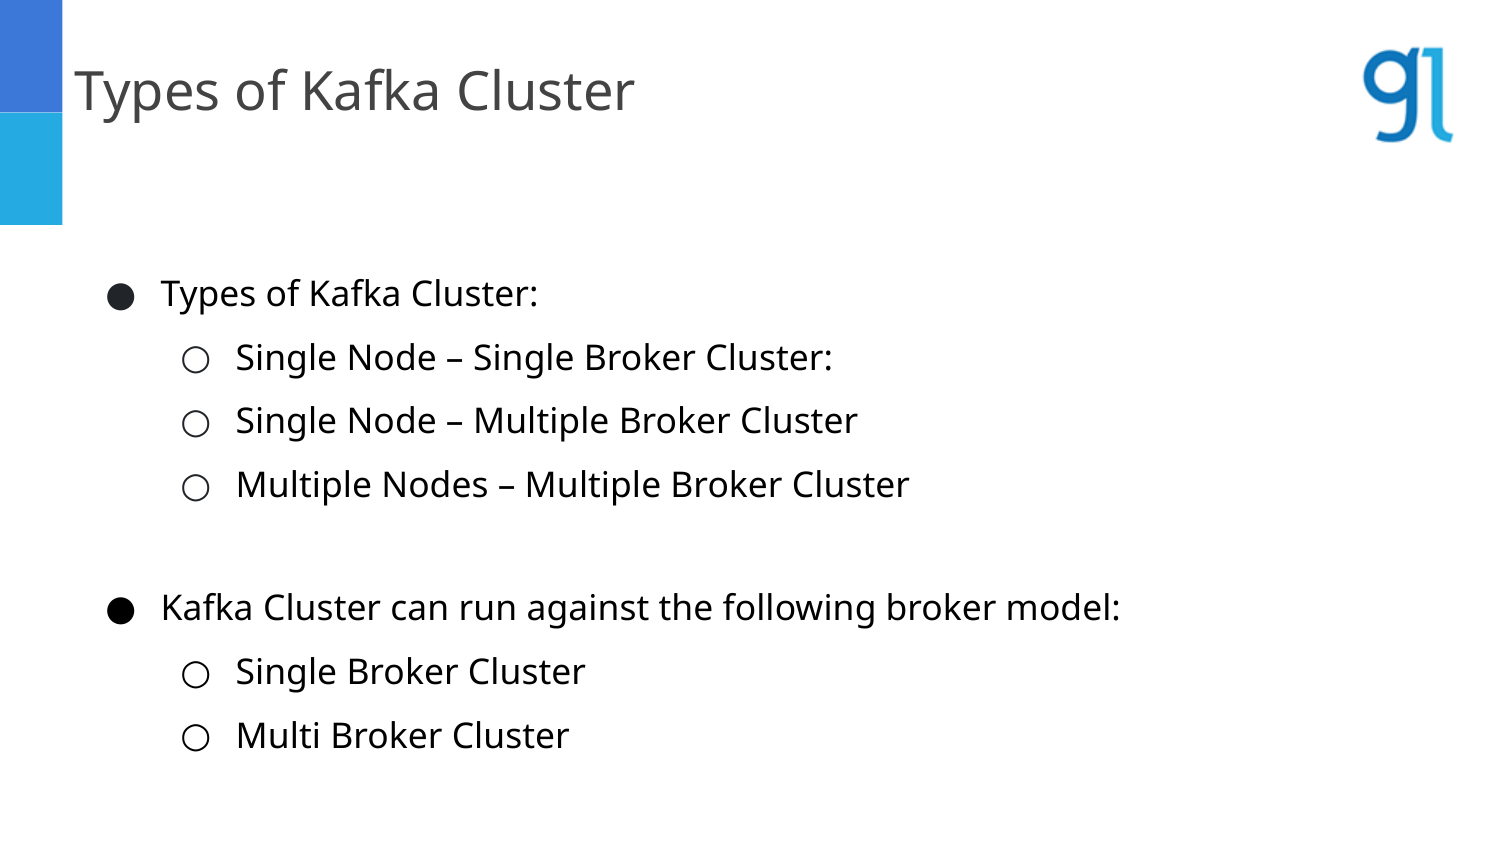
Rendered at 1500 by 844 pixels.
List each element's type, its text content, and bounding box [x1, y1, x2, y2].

text_box Types of Kafka Cluster: Single Node – Single Broker Cluster: Single Node – Multiple Broker Cluster Multiple Nodes – Multiple Broker Cluster Kafka Cluster can run against the following broker model: Single Broker Cluster Multi Broker Cluster [70, 234, 1500, 771]
picture [1338, 25, 1478, 166]
text_box Types of Kafka Cluster [59, 58, 724, 118]
